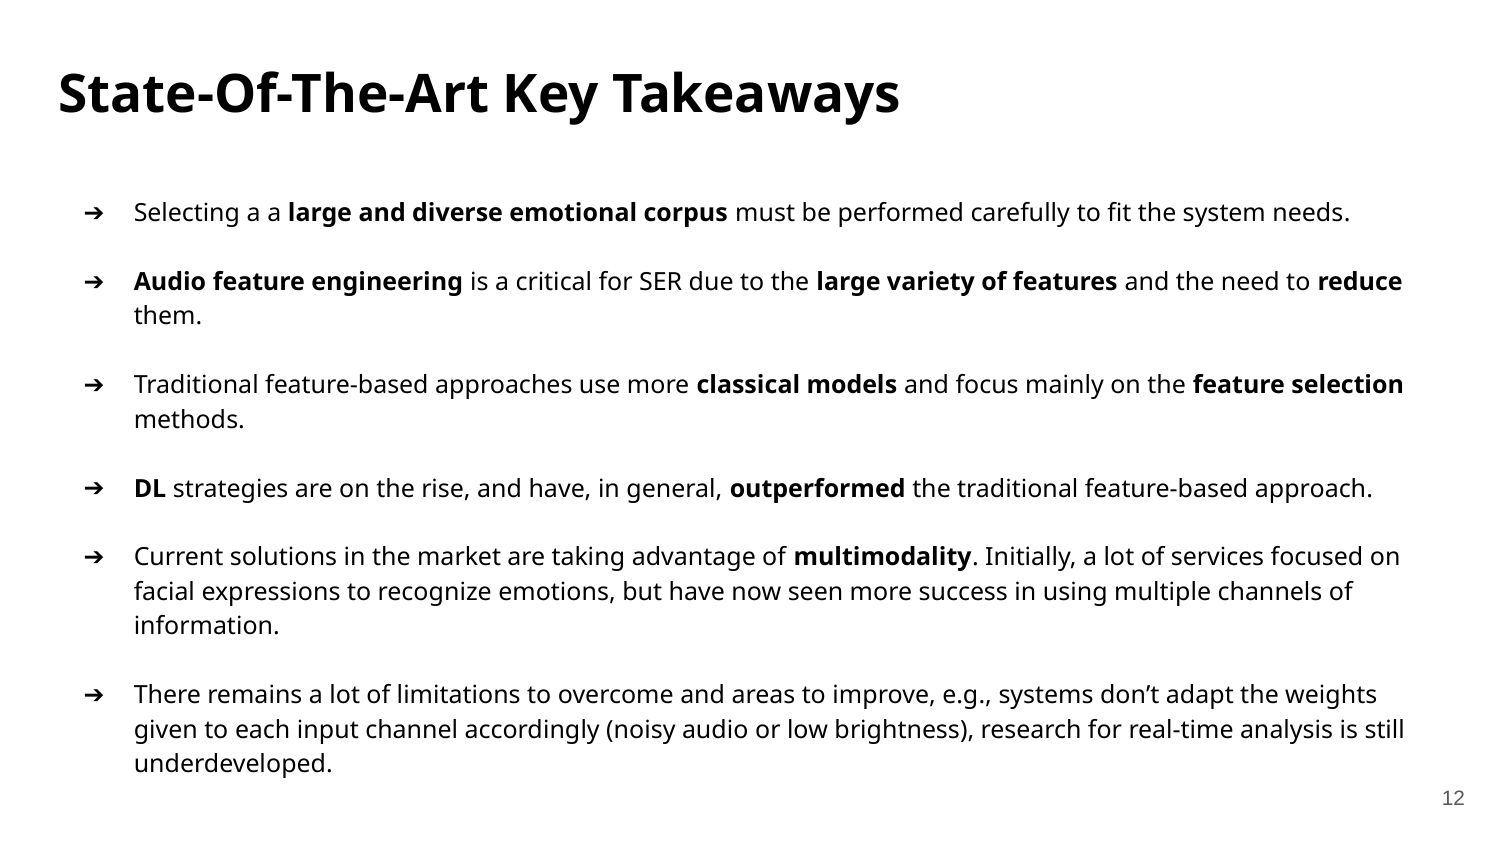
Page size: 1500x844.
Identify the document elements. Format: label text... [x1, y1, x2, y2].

slide_number 12 [1389, 764, 1480, 830]
title State-Of-The-Art Key Takeaways [43, 44, 1476, 139]
text_box Selecting a a large and diverse emotional corpus must be performed carefully to fit the system needs. Audio feature engineering is a critical for SER due to the large variety of features and the need to reduce them. Traditional feature-based approaches use more classical models and focus mainly on the feature selection methods. DL strategies are on the rise, and have, in general, outperformed the traditional feature-based approach. Current solutions in the market are taking advantage of multimodality. Initially, a lot of services focused on facial expressions to recognize emotions, but have now seen more success in using multiple channels of information. There remains a lot of limitations to overcome and areas to improve, e.g., systems don’t adapt the weights given to each input channel accordingly (noisy audio or low brightness), research for real-time analysis is still underdeveloped. [43, 177, 1442, 793]
